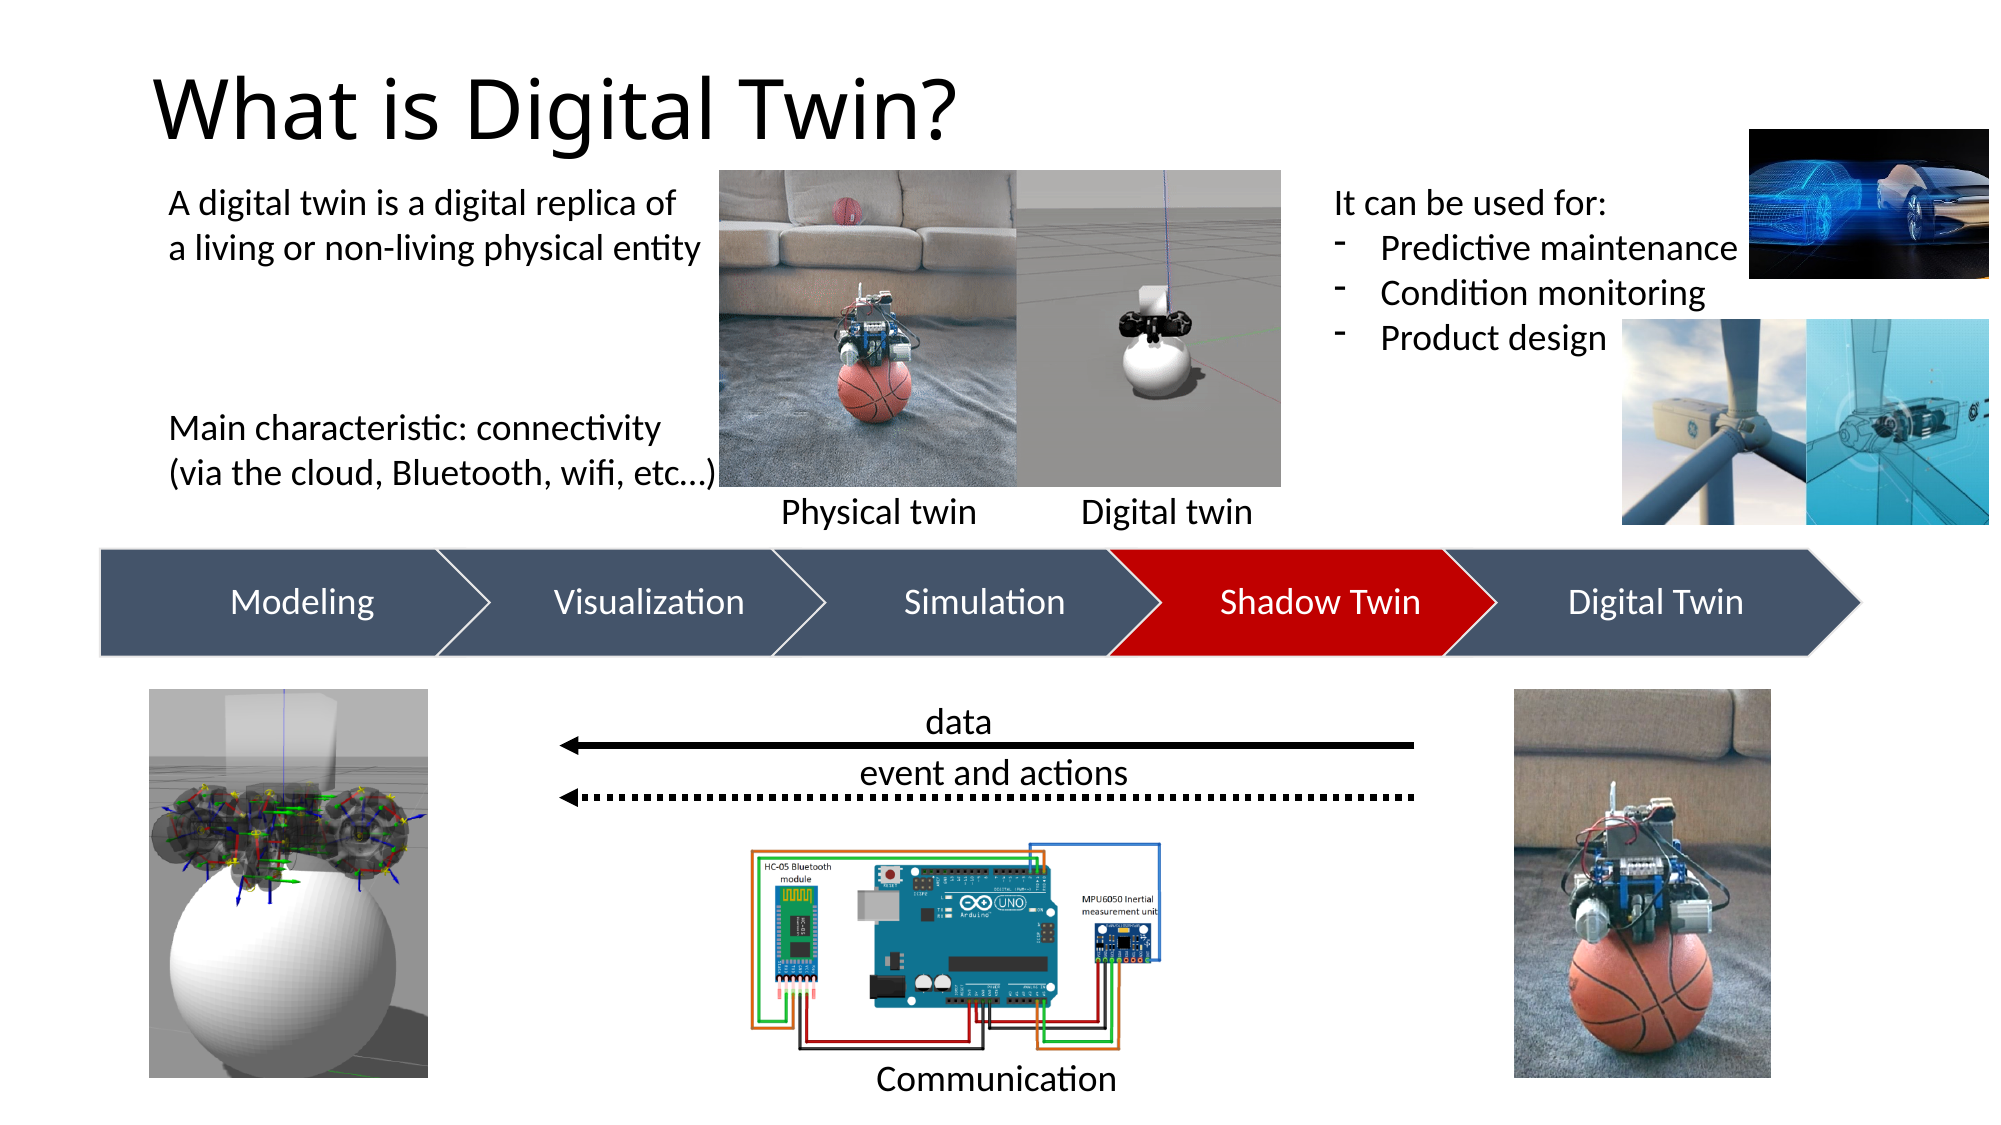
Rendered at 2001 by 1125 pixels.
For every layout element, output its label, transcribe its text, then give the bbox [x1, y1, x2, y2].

picture [719, 170, 1281, 487]
picture [1514, 689, 1771, 1078]
title What is Digital Twin? [137, 59, 1863, 166]
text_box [99, 548, 1863, 657]
picture [149, 689, 428, 1078]
picture [1622, 319, 1989, 525]
text_box It can be used for: Predictive maintenance Condition monitoring Product design [1319, 170, 1754, 366]
picture [1749, 129, 1989, 279]
text_box event and actions [844, 749, 1144, 797]
text_box data [910, 689, 1008, 740]
text_box Communication [861, 1053, 1133, 1106]
text_box Physical twin Digital twin [766, 487, 1269, 540]
text_box A digital twin is a digital replica of a living or non-living physical entity Main characteristic: connectivity (via the cloud, Bluetooth, wifi, etc…) [153, 170, 733, 546]
picture [746, 840, 1166, 1053]
